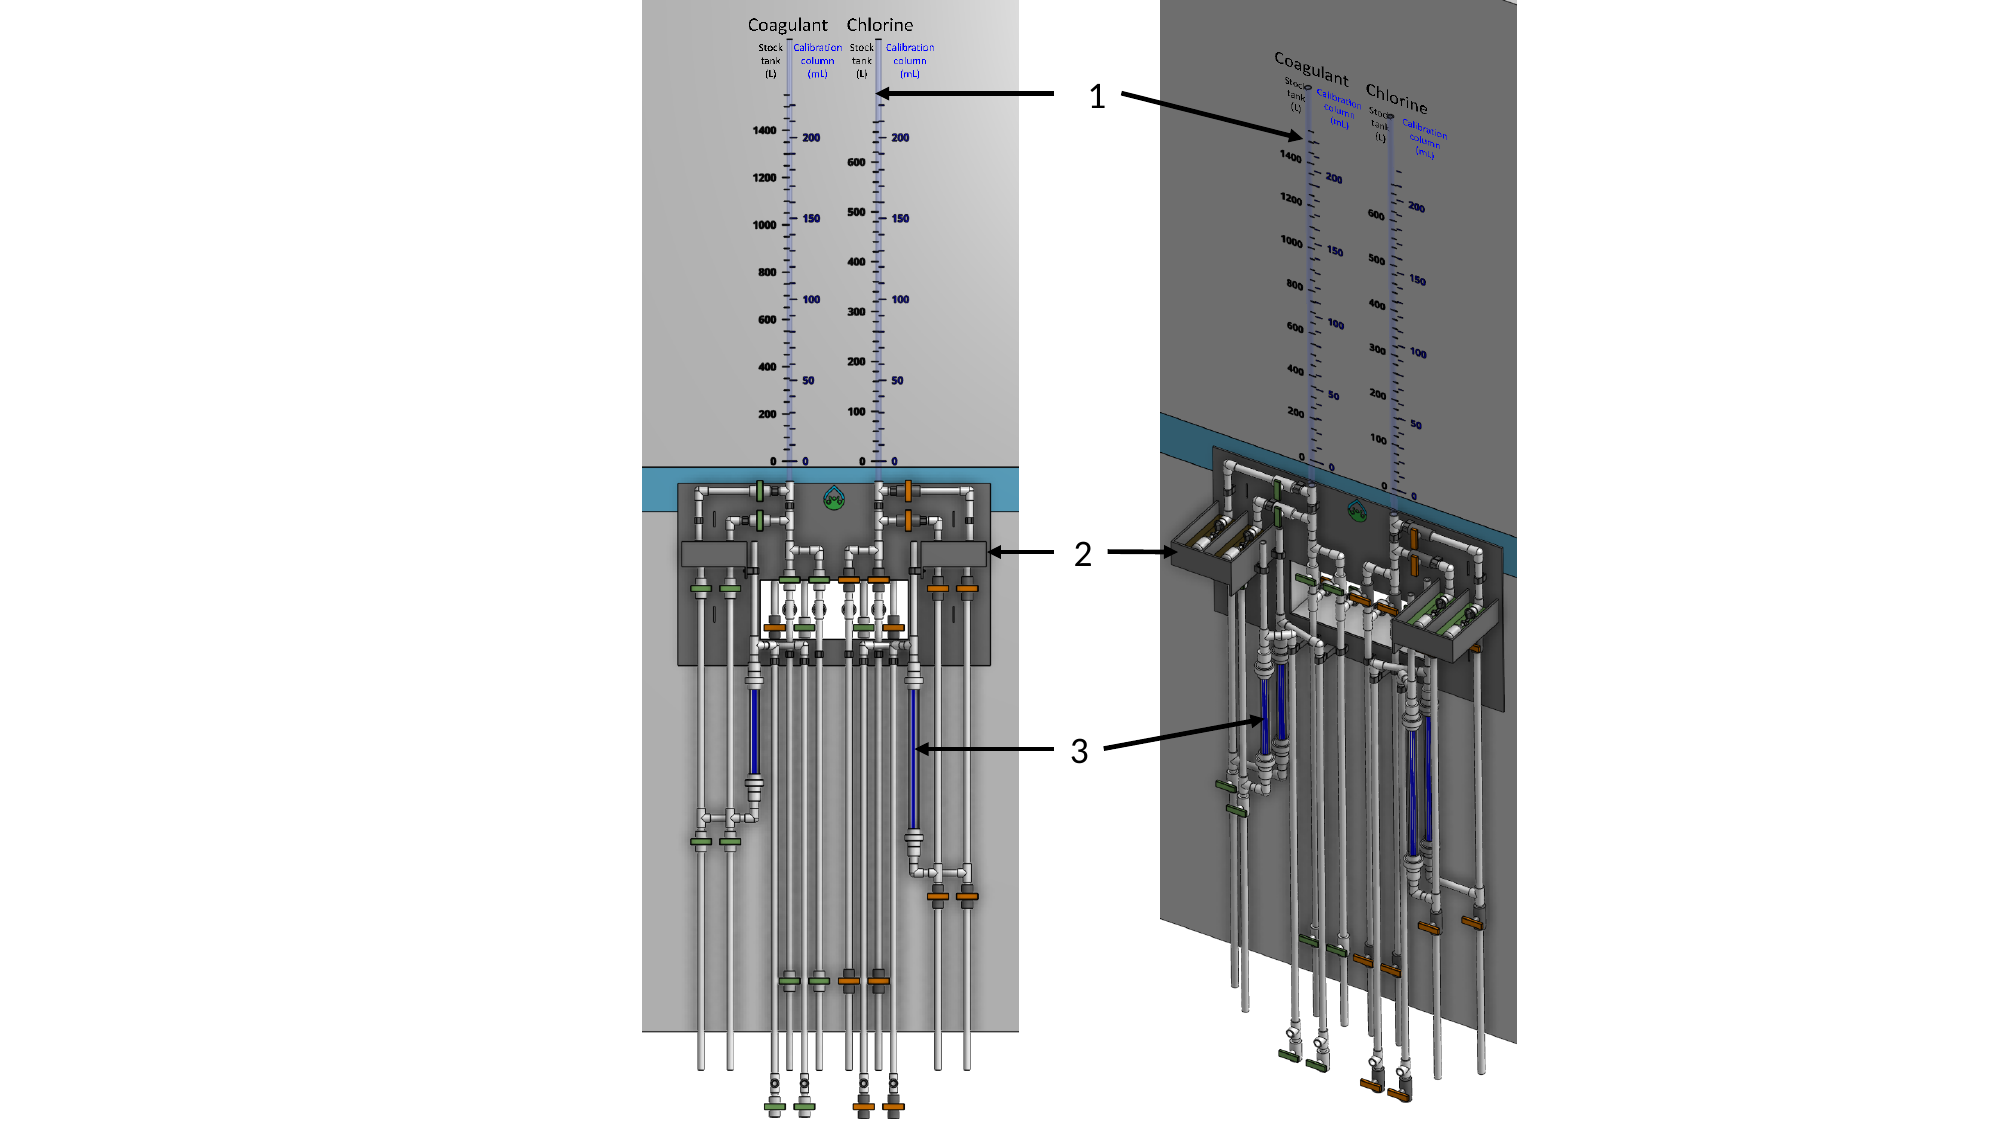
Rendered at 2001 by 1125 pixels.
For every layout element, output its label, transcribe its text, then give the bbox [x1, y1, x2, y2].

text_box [1121, 93, 1304, 139]
text_box 1 [1072, 63, 1122, 123]
picture [1160, 0, 1517, 1125]
text_box 3 [1054, 718, 1104, 779]
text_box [1104, 718, 1265, 750]
text_box 2 [1058, 521, 1108, 582]
picture [642, 0, 1019, 1125]
